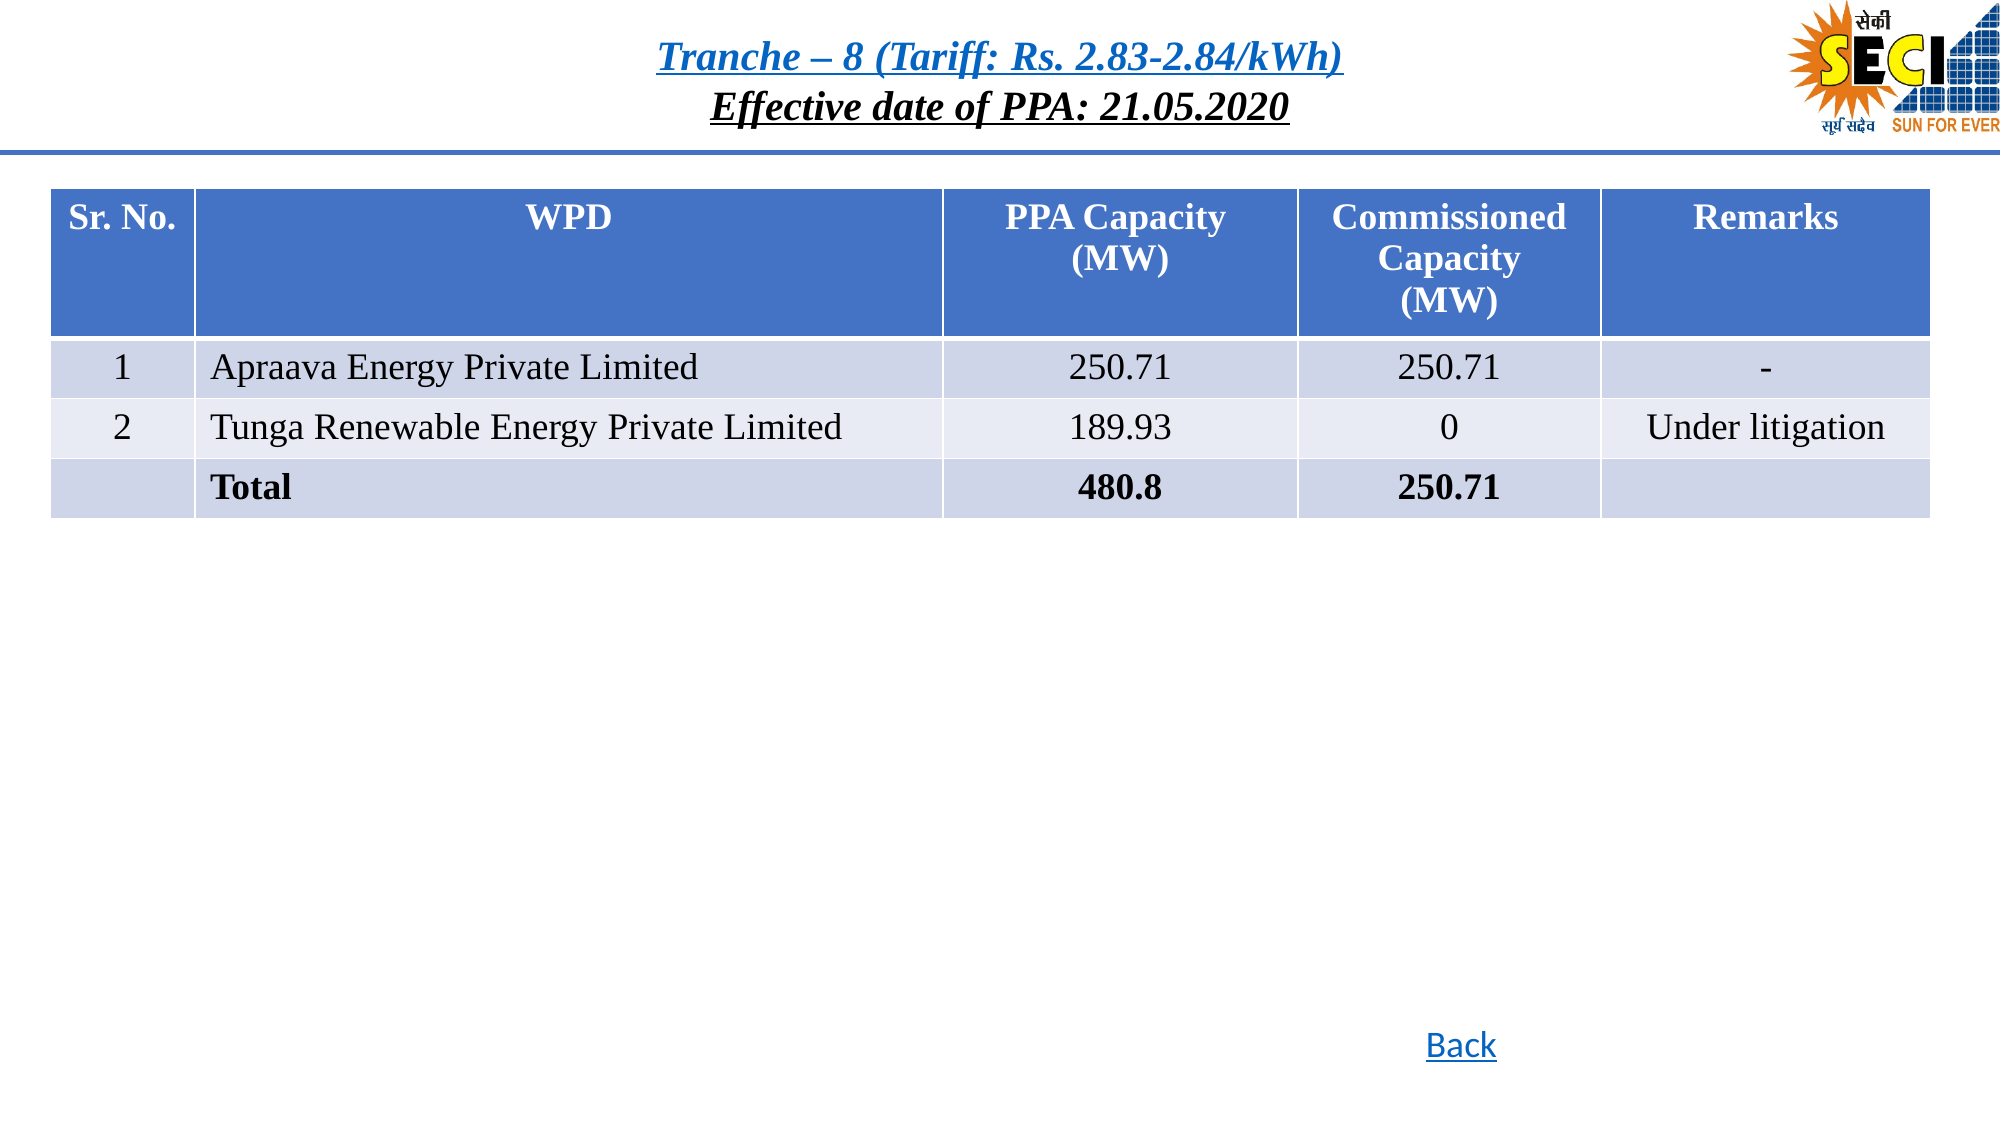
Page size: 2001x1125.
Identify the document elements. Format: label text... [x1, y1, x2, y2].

table_cell [1602, 459, 1930, 518]
table_cell 480.8 [944, 459, 1297, 518]
table_cell [51, 459, 194, 518]
table_header Sr. No. [51, 189, 194, 336]
text_box Tranche – 8 (Tariff: Rs. 2.83-2.84/kWh) Effective date of PPA: 21.05.2020 [641, 21, 1359, 137]
table_cell Total [196, 459, 942, 518]
table_cell Under litigation [1602, 399, 1930, 458]
table_cell Apraava Energy Private Limited [196, 341, 942, 398]
table_cell 1 [51, 341, 194, 398]
picture [1787, 0, 2000, 135]
table_header Commissioned Capacity (MW) [1299, 189, 1600, 336]
table_cell 250.71 [1299, 459, 1600, 518]
table_header WPD [196, 189, 942, 336]
table_cell Tunga Renewable Energy Private Limited [196, 399, 942, 458]
table_cell 250.71 [1299, 341, 1600, 398]
table_header Remarks [1602, 189, 1930, 336]
table_cell 250.71 [944, 341, 1297, 398]
text_box Back [1411, 1012, 1618, 1073]
table_cell 189.93 [944, 399, 1297, 458]
table_cell 0 [1299, 399, 1600, 458]
table_cell 2 [51, 399, 194, 458]
table_header PPA Capacity (MW) [944, 189, 1297, 336]
table_cell - [1602, 341, 1930, 398]
